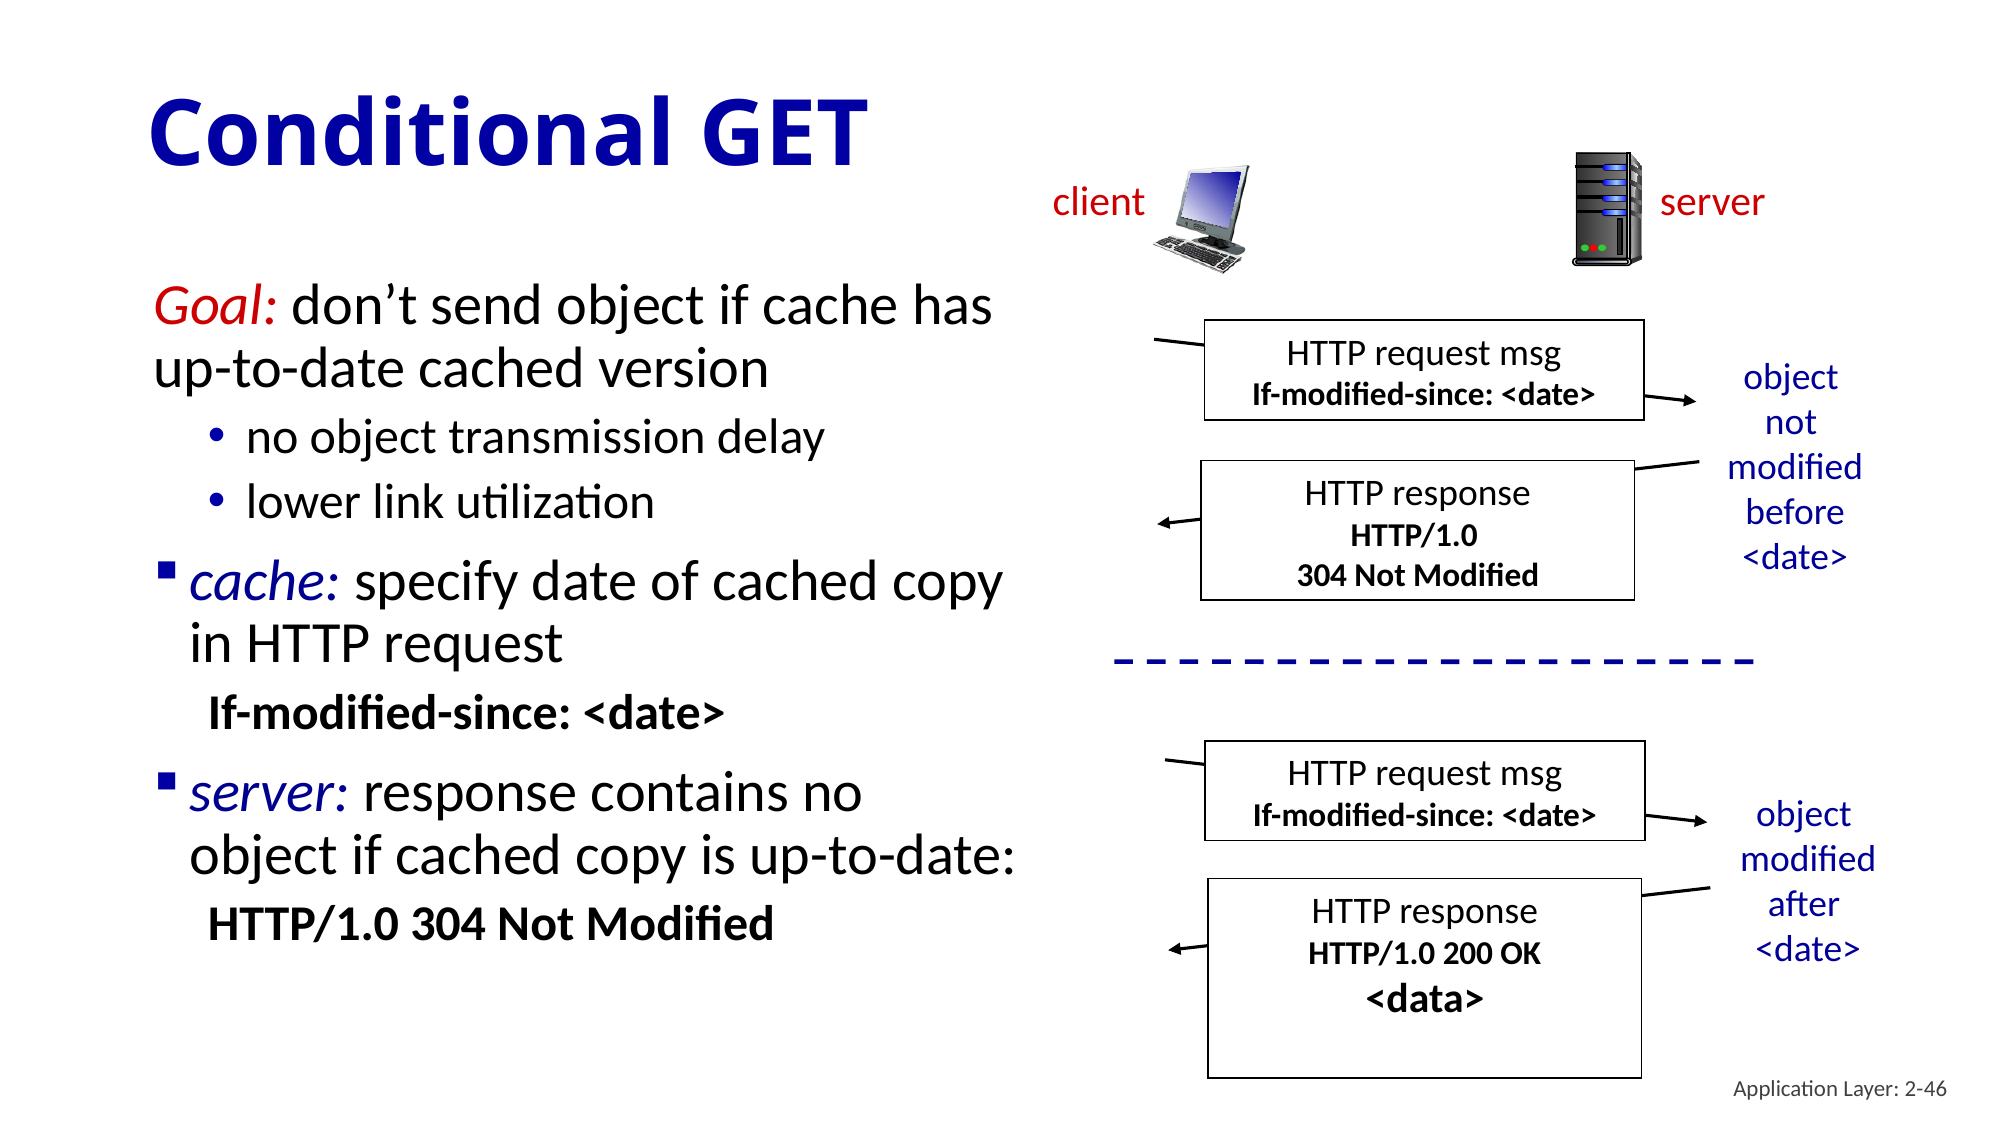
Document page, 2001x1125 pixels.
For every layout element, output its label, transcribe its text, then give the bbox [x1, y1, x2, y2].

text_box [1645, 814, 1708, 828]
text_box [1201, 460, 1635, 603]
text_box HTTP response HTTP/1.0 200 OK <data> [1208, 878, 1642, 1079]
text_box Goal: don’t send object if cache has up-to-date cached version no object transmission delay lower link utilization cache: specify date of cached copy in HTTP request If-modified-since: <date> server: response contains no object if cached copy is up-to-date: HTTP/1.0 304 Not Modified [117, 266, 1036, 1109]
text_box [1157, 516, 1200, 529]
title Conditional GET [131, 62, 1856, 209]
text_box HTTP request msg If-modified-since: <date> [1205, 740, 1645, 841]
text_box [1168, 942, 1208, 955]
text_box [1035, 152, 1782, 282]
slide_number Application Layer: 2-46 [1512, 1056, 1963, 1117]
text_box HTTP request msg If-modified-since: <date> [1204, 320, 1645, 420]
text_box [1645, 394, 1697, 407]
text_box object modified after <date> [1725, 781, 1892, 976]
text_box object not modified before <date> [1712, 344, 1879, 585]
